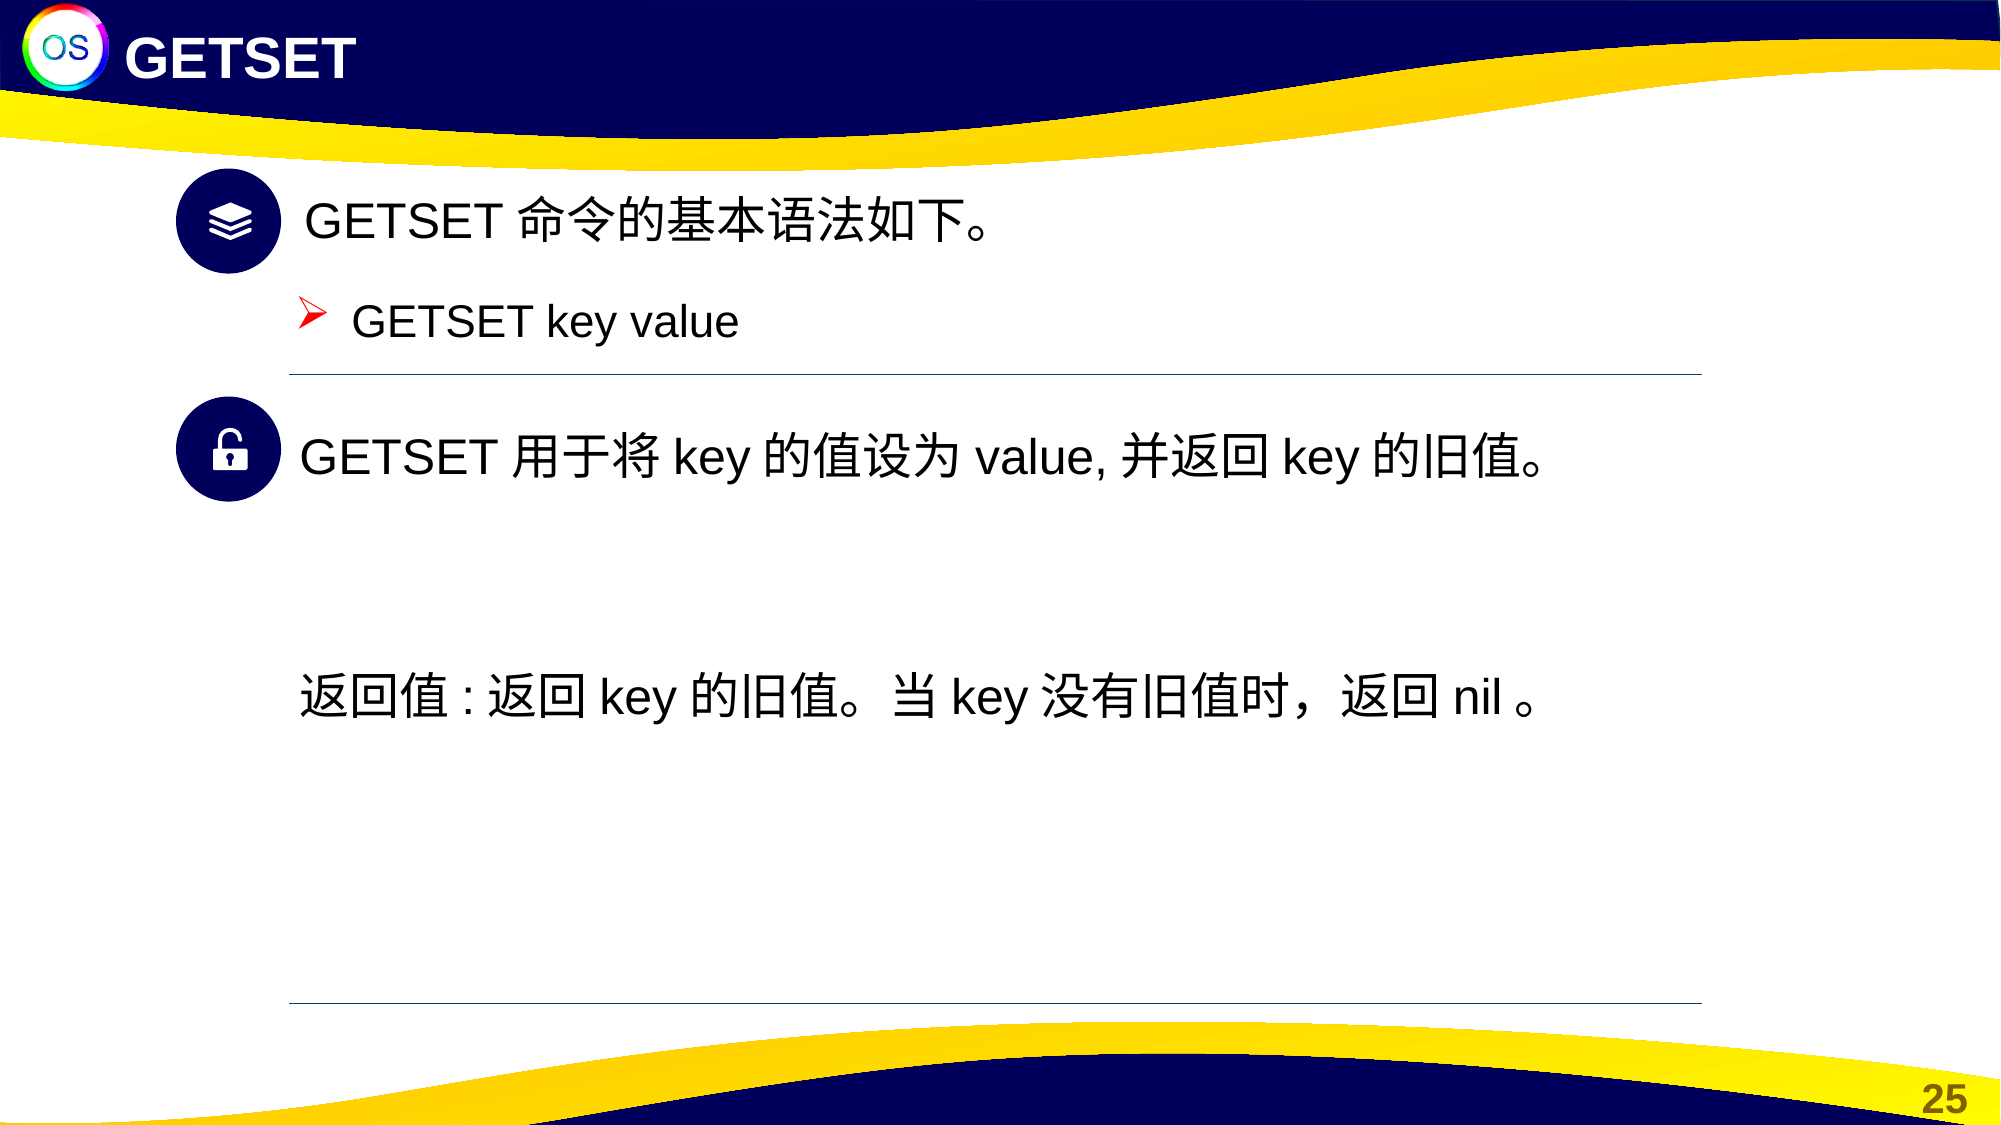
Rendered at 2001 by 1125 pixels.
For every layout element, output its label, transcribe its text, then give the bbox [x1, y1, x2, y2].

text_box GETSET用于将key的值设为value,并返回key的旧值。 返回值:返回key的旧值。当key没有旧值时，返回nil。 [284, 417, 1698, 732]
text_box [176, 396, 282, 502]
text_box [213, 427, 248, 471]
picture [22, 3, 109, 91]
text_box [176, 168, 282, 274]
text_box GETSET [109, 12, 1263, 98]
text_box GETSET命令的基本语法如下。 [289, 186, 1109, 251]
text_box [209, 227, 252, 240]
text_box [209, 219, 252, 232]
text_box GETSET key value [280, 273, 1458, 348]
text_box [209, 202, 252, 223]
